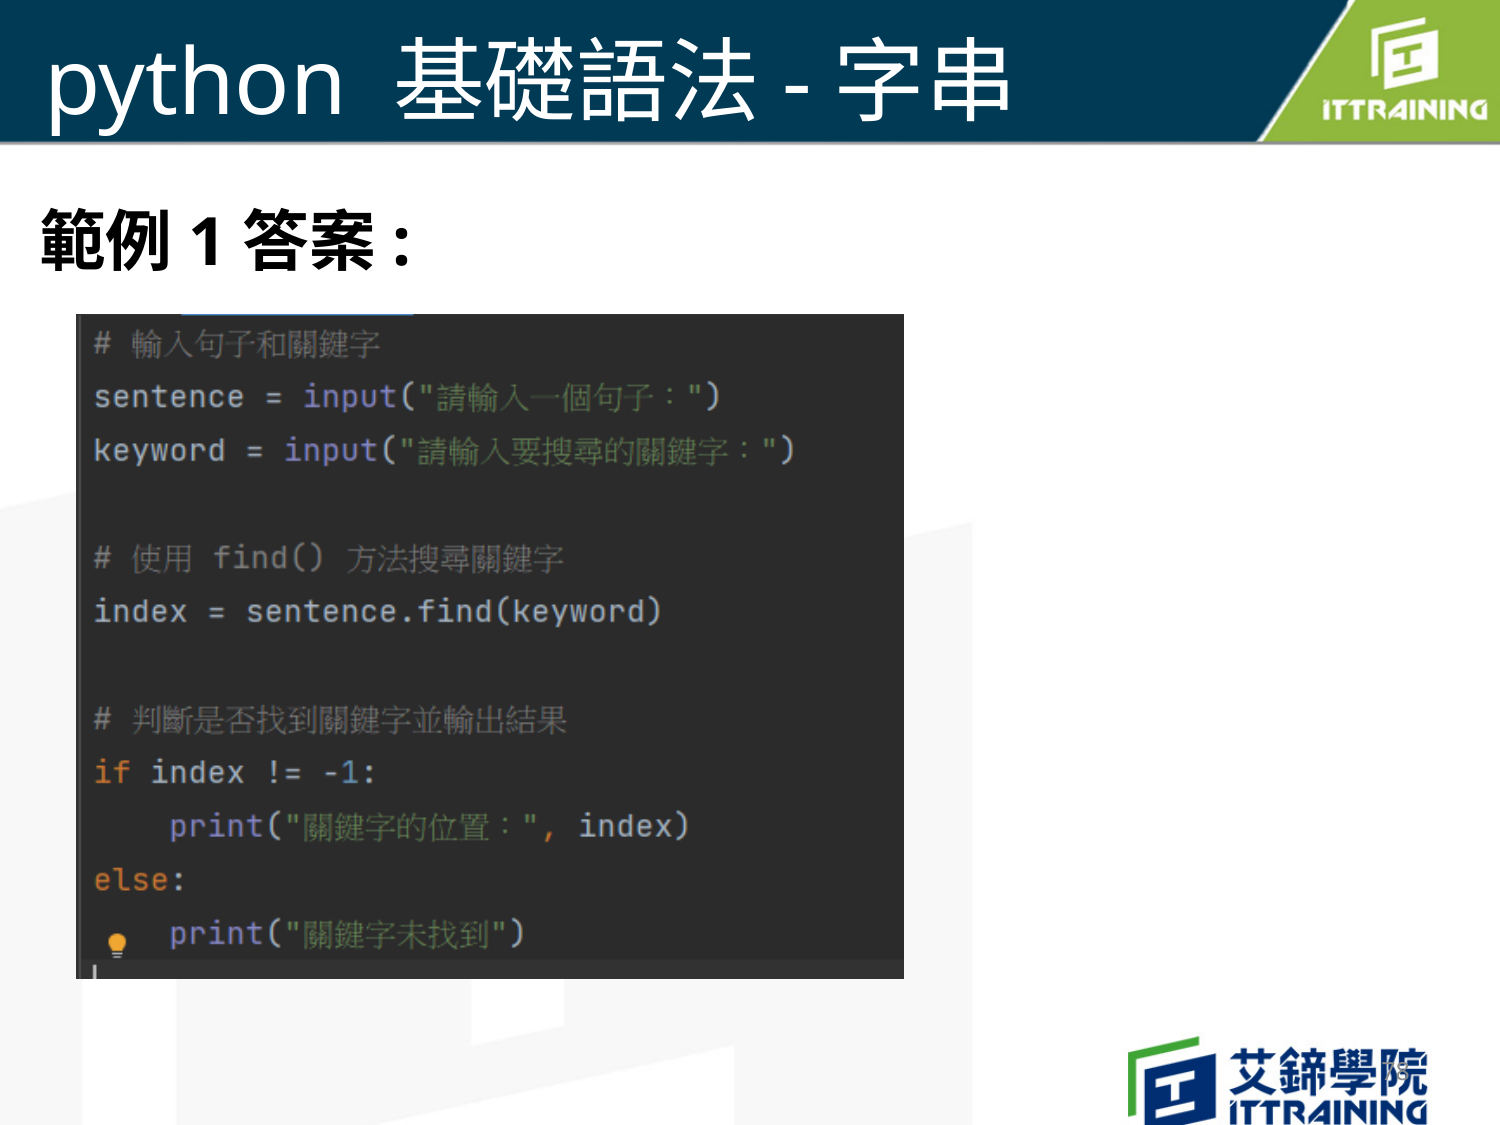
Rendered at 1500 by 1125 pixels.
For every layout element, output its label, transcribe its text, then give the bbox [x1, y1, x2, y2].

slide_number 78 [1074, 1042, 1425, 1103]
title python 基礎語法-字串 [29, 0, 1380, 172]
list 範例1答案: [24, 191, 1500, 934]
picture [0, 0, 1500, 1125]
